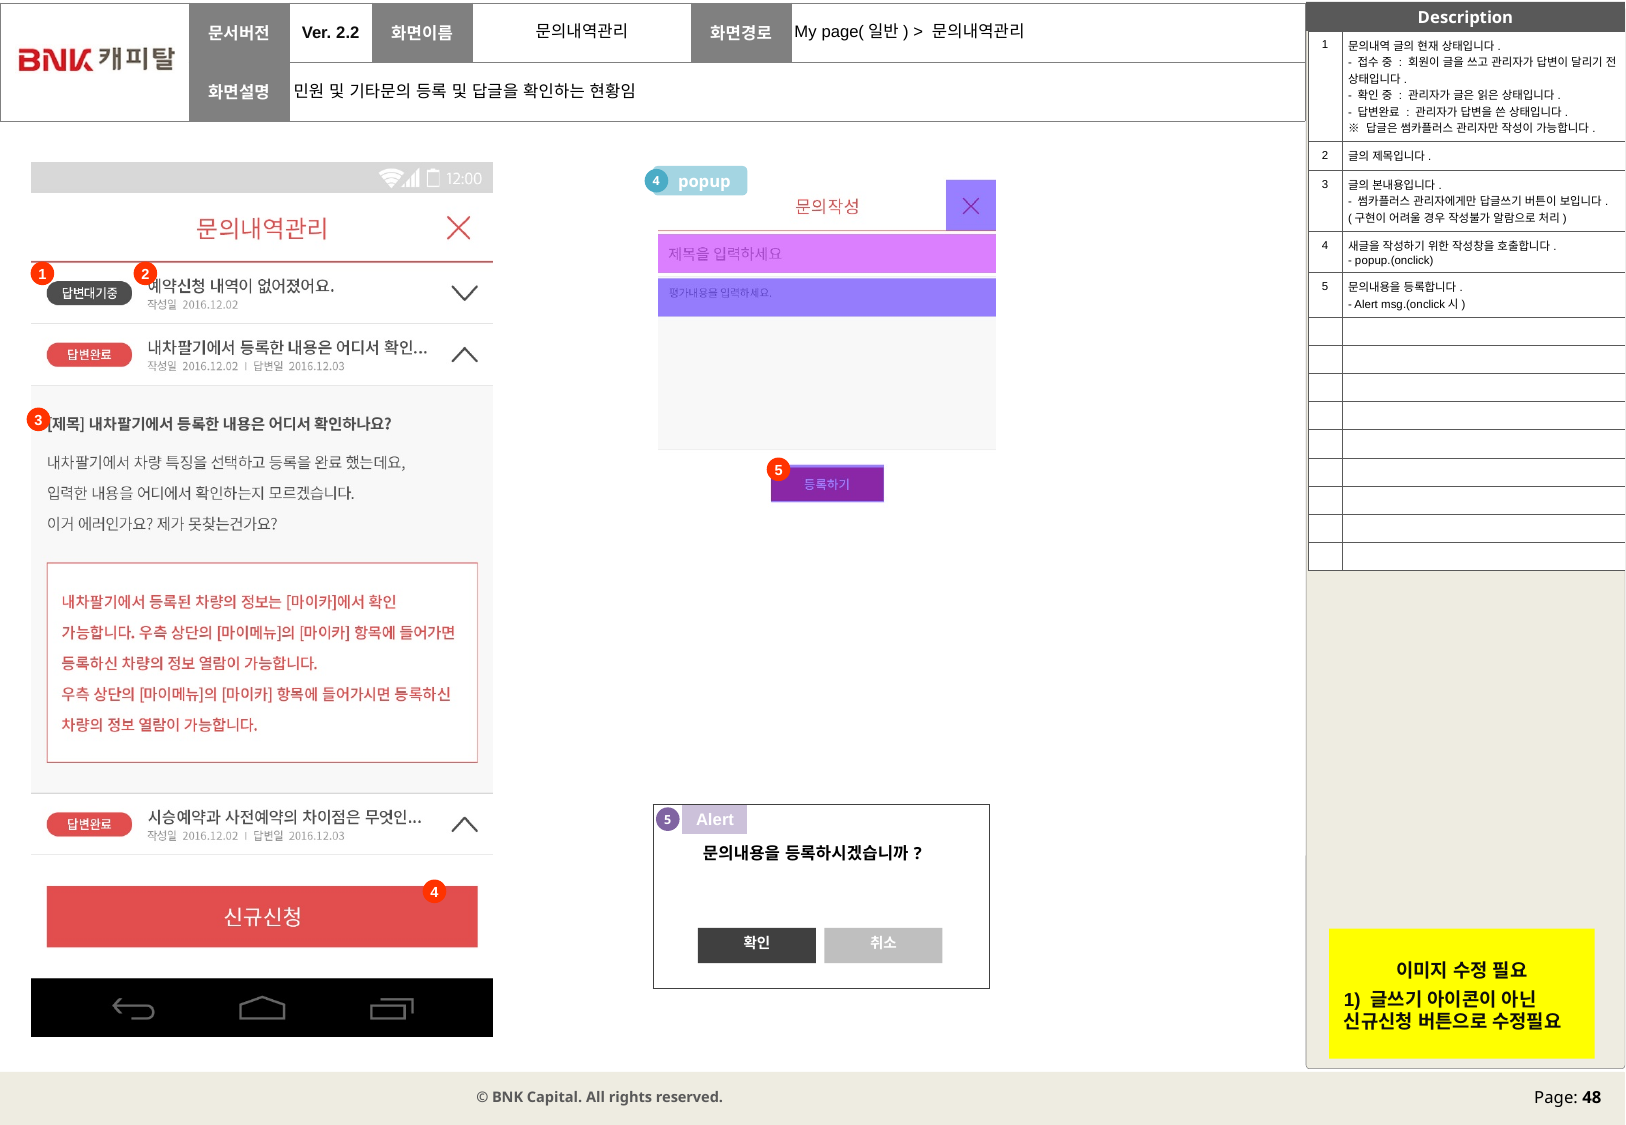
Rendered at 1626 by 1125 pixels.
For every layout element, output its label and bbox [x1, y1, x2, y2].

table_cell [1343, 430, 1625, 458]
table_header [654, 805, 663, 813]
table_header [669, 805, 989, 834]
picture [15, 44, 175, 74]
table_cell [1309, 543, 1342, 570]
table_cell [1343, 171, 1625, 231]
table_cell [1309, 402, 1342, 429]
text_box [477, 2, 688, 59]
table_cell [1343, 543, 1625, 570]
table_cell [1309, 430, 1342, 458]
table_cell [1343, 487, 1625, 514]
table_cell [1343, 142, 1625, 170]
text_box [792, 2, 1298, 59]
table_cell [1309, 142, 1342, 170]
picture [31, 162, 493, 1037]
table_cell [1343, 273, 1625, 317]
text_box [824, 927, 943, 964]
table_cell [654, 834, 989, 988]
table_header [1309, 32, 1342, 141]
text_box [642, 165, 658, 196]
picture [658, 158, 996, 757]
table_cell [1343, 232, 1625, 272]
text_box [653, 805, 682, 834]
table_cell [1343, 402, 1625, 429]
table_cell [1343, 318, 1625, 345]
table_cell [1309, 515, 1342, 542]
table_cell [1309, 346, 1342, 373]
table_header [654, 825, 667, 834]
table_cell [1309, 459, 1342, 486]
table_cell [1309, 232, 1342, 272]
table_cell [1343, 459, 1625, 486]
text_box [24, 407, 31, 432]
table_cell [1309, 273, 1342, 317]
table_cell [1343, 515, 1625, 542]
text_box [1327, 927, 1597, 1061]
table_cell [1309, 318, 1342, 345]
table_cell [1309, 374, 1342, 401]
text_box [291, 62, 1299, 119]
table_cell [1309, 487, 1342, 514]
table_cell [1343, 346, 1625, 373]
table_cell [1309, 171, 1342, 231]
table_header [1343, 32, 1625, 141]
table_cell [1343, 374, 1625, 401]
text_box [697, 927, 816, 964]
